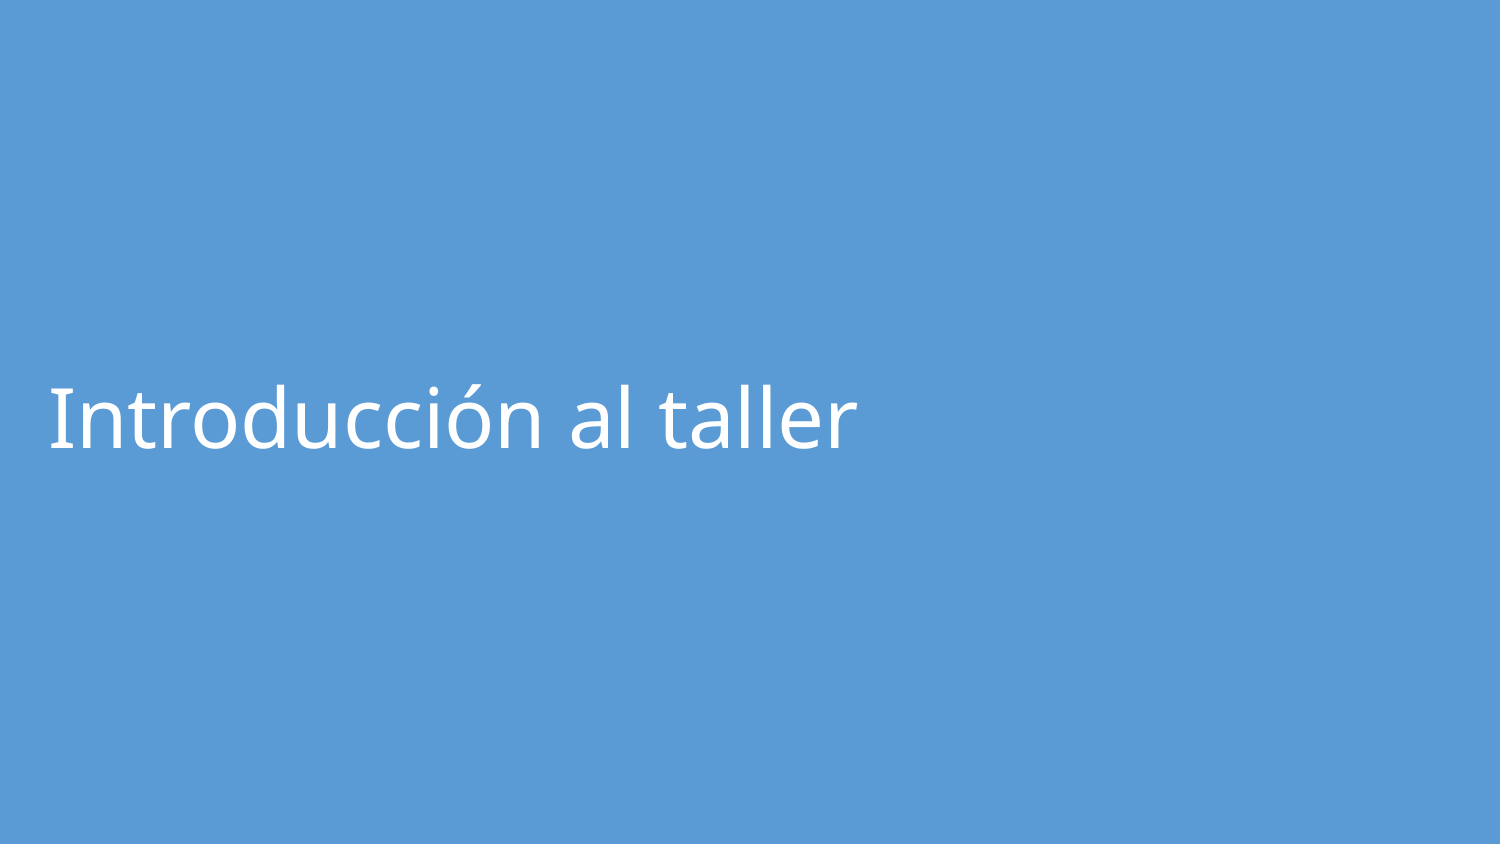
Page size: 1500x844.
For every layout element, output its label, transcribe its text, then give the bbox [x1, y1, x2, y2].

title Introducción al taller [33, 368, 1465, 475]
